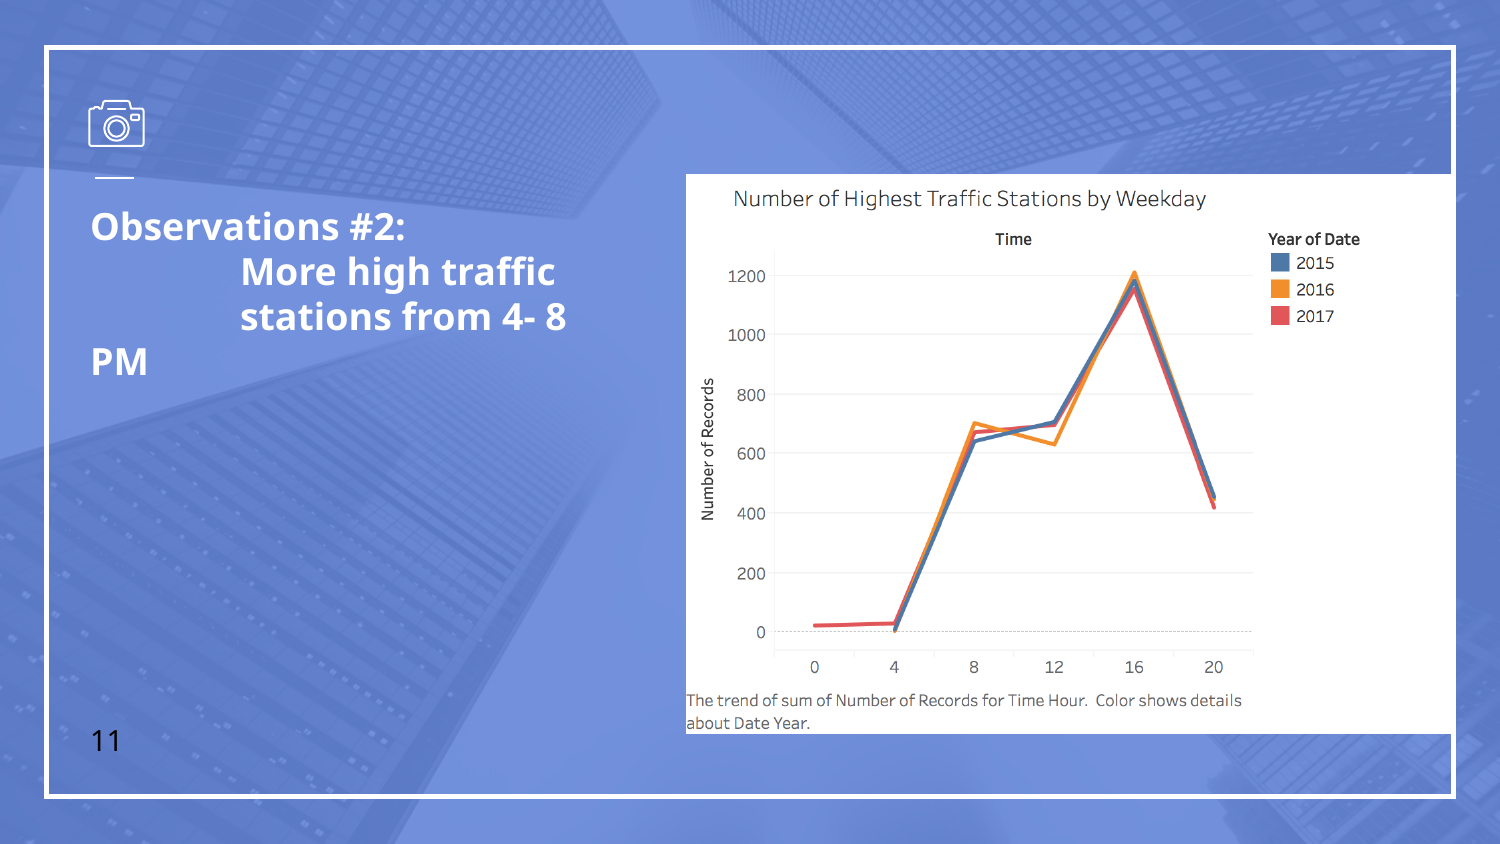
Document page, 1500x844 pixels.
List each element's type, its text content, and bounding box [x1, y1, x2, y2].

title Observations #2: More high traffic stations from 4- 8 PM [75, 187, 627, 322]
picture [685, 174, 1453, 734]
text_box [89, 100, 144, 147]
slide_number 11 [75, 687, 165, 777]
